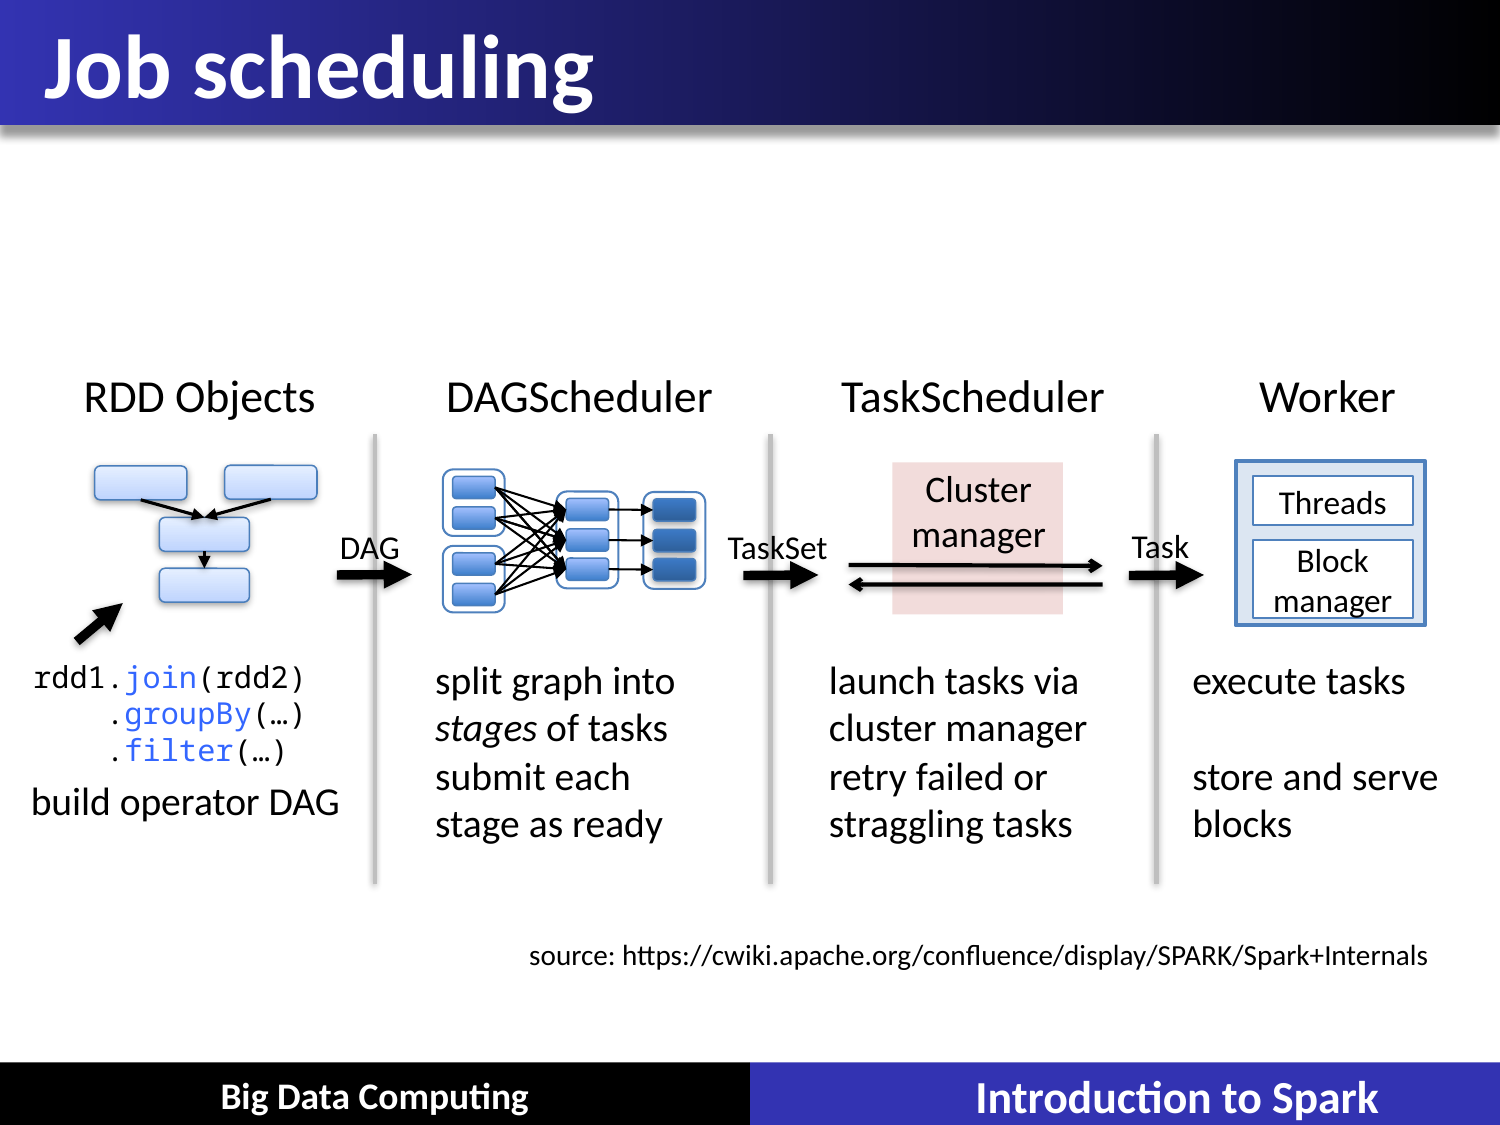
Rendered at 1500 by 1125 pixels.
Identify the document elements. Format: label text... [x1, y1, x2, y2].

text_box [76, 602, 123, 642]
text_box Big Data Computing [0, 1070, 750, 1119]
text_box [204, 498, 272, 518]
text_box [140, 499, 202, 518]
text_box source: https://cwiki.apache.org/confluence/display/SPARK/Spark+Internals [93, 928, 1444, 979]
text_box Introduction to Spark [854, 1065, 1500, 1125]
title Job scheduling [0, 0, 1463, 126]
text_box rdd1.join(rdd2) .groupBy(…) .filter(…) [18, 650, 318, 768]
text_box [1116, 359, 1500, 885]
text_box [323, 359, 708, 885]
text_box RDD Objects [69, 358, 322, 429]
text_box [710, 359, 1114, 885]
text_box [94, 465, 318, 603]
text_box build operator DAG [16, 768, 318, 832]
